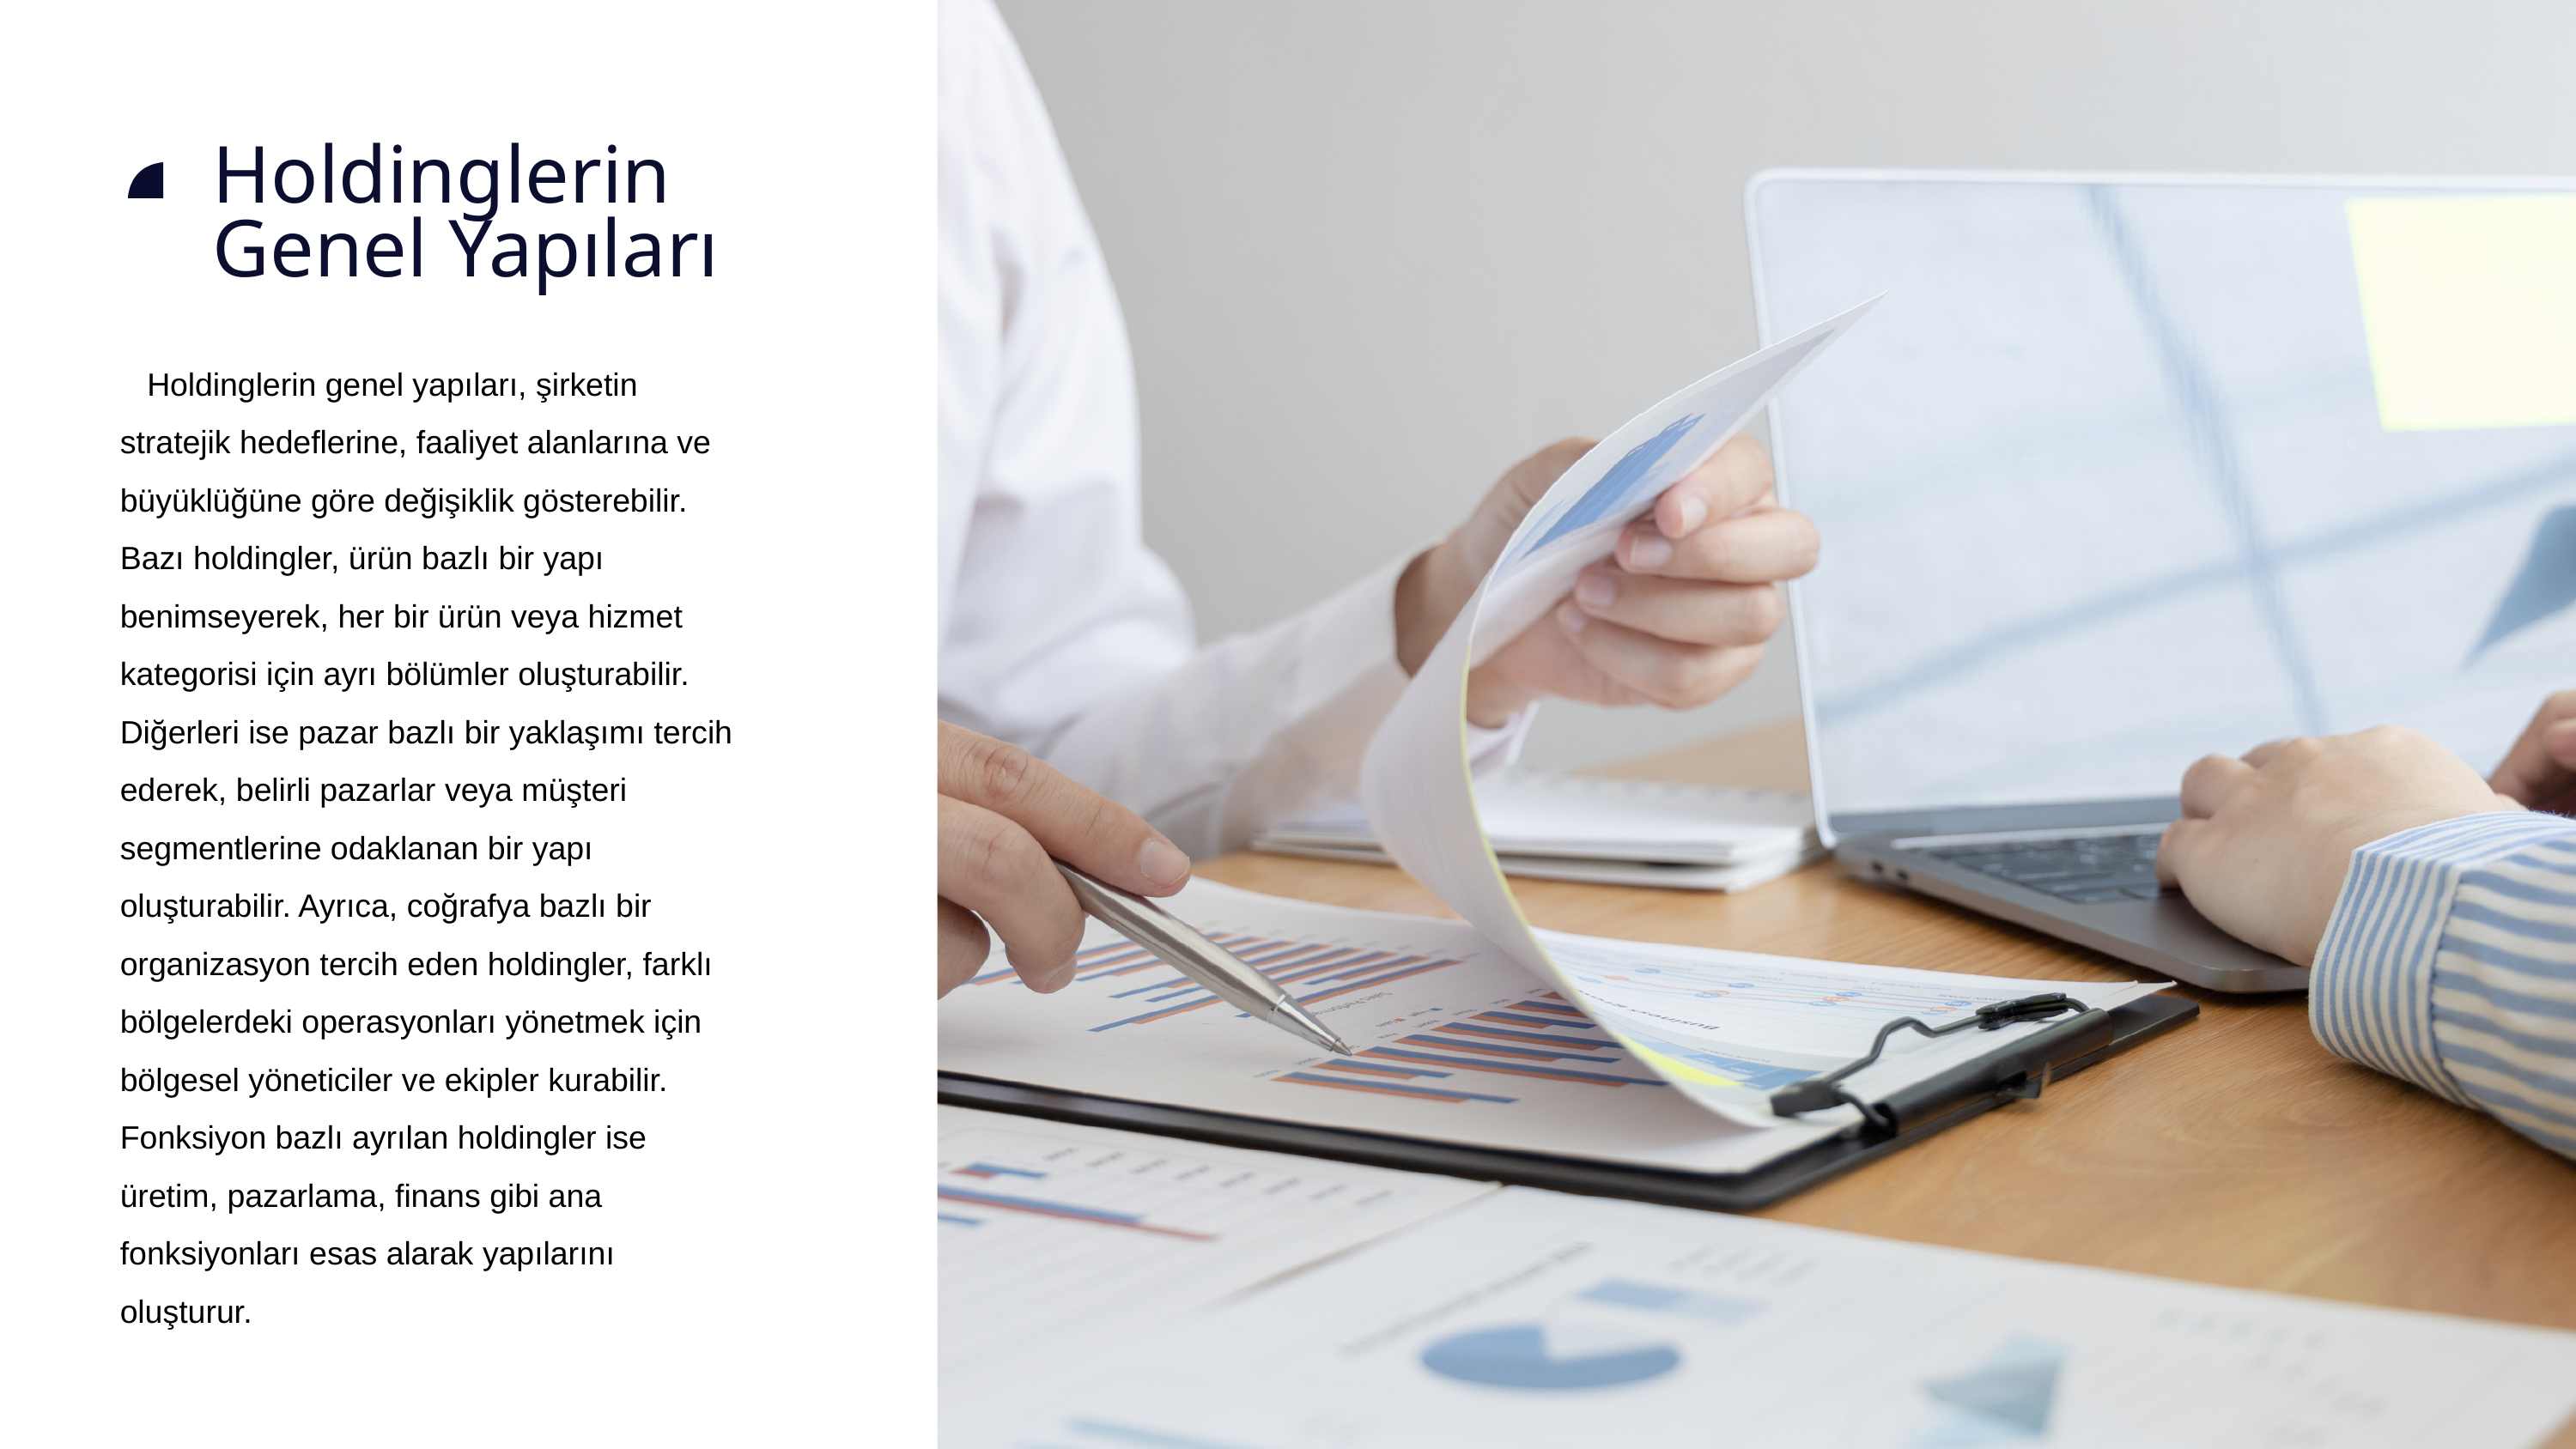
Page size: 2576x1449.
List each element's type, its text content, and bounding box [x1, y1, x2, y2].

text_box Holdinglerin Genel Yapıları [200, 187, 845, 251]
text_box [937, 0, 2576, 1449]
picture [128, 162, 164, 198]
text_box Holdinglerin genel yapıları, şirketin stratejik hedeflerine, faaliyet alanlarına ve büyüklüğüne göre değişiklik gösterebilir. Bazı holdingler, ürün bazlı bir yapı benimseyerek, her bir ürün veya hizmet kategorisi için ayrı bölümler oluşturabilir. Diğerleri ise pazar bazlı bir yaklaşımı tercih ederek, belirli pazarlar veya müşteri segmentlerine odaklanan bir yapı oluşturabilir. Ayrıca, coğrafya bazlı bir organizasyon tercih eden holdingler, farklı bölgelerdeki operasyonları yönetmek için bölgesel yöneticiler ve ekipler kurabilir. Fonksiyon bazlı ayrılan holdingler ise üretim, pazarlama, finans gibi ana fonksiyonları esas alarak yapılarını oluşturur. [106, 296, 751, 1378]
